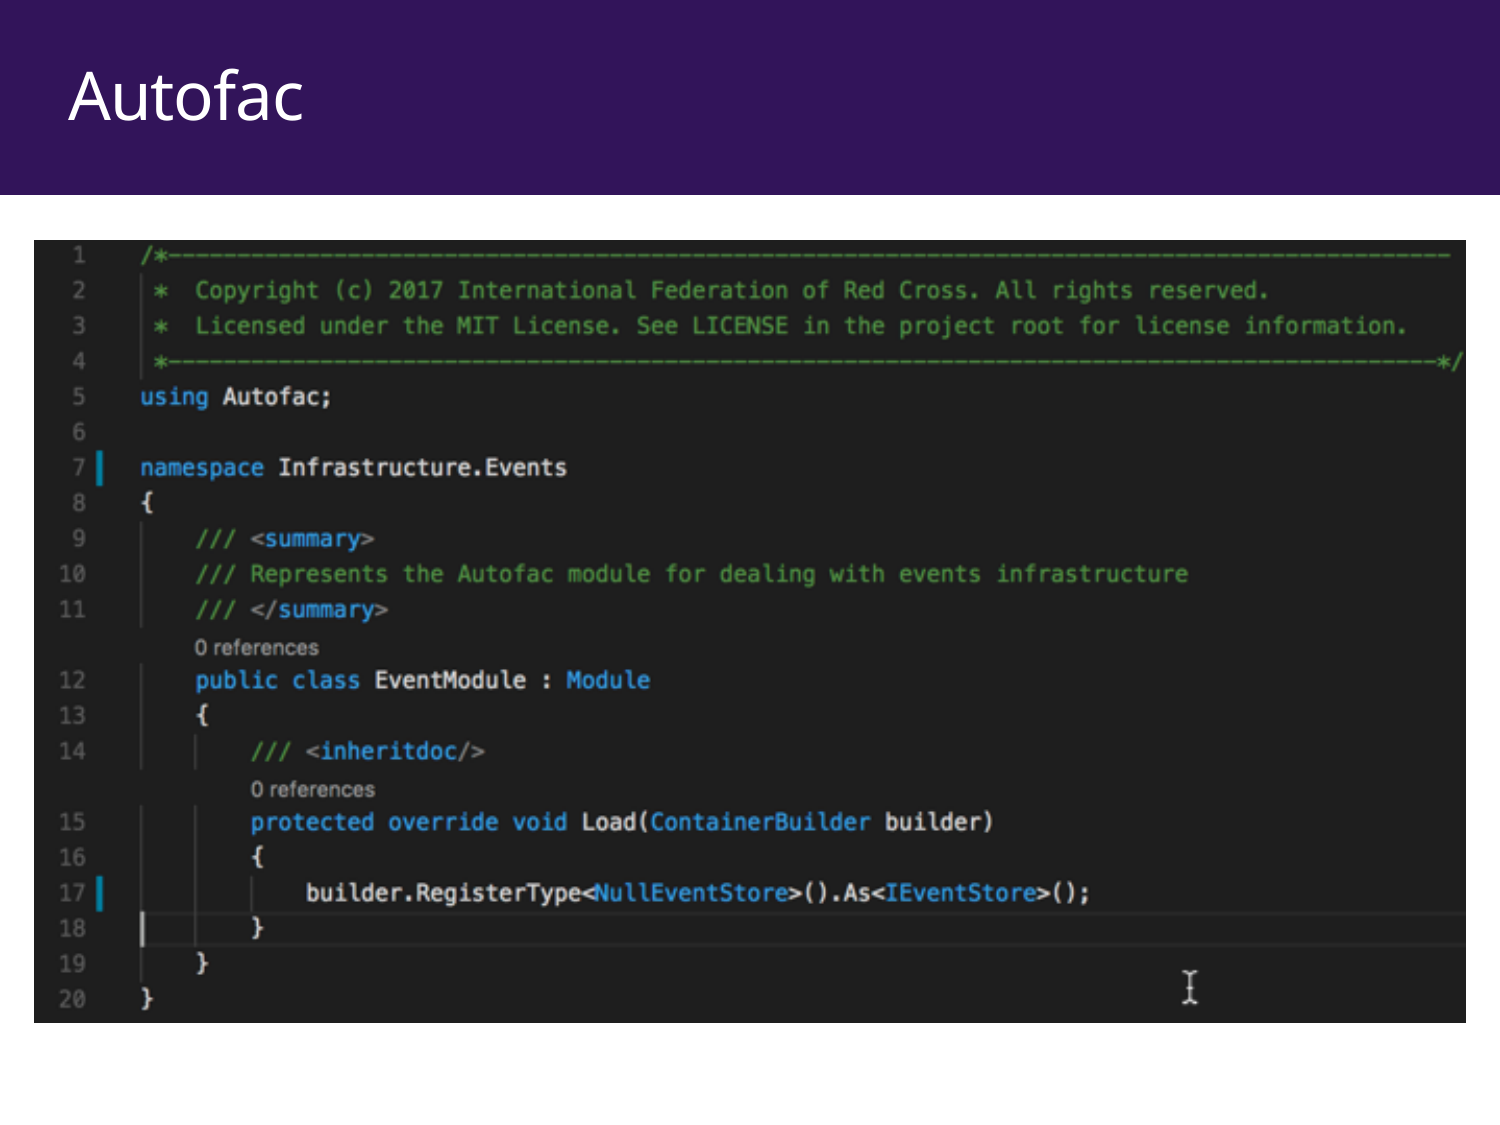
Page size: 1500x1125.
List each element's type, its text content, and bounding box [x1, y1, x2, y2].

title Autofac [44, 47, 1456, 196]
picture [34, 240, 1466, 1023]
